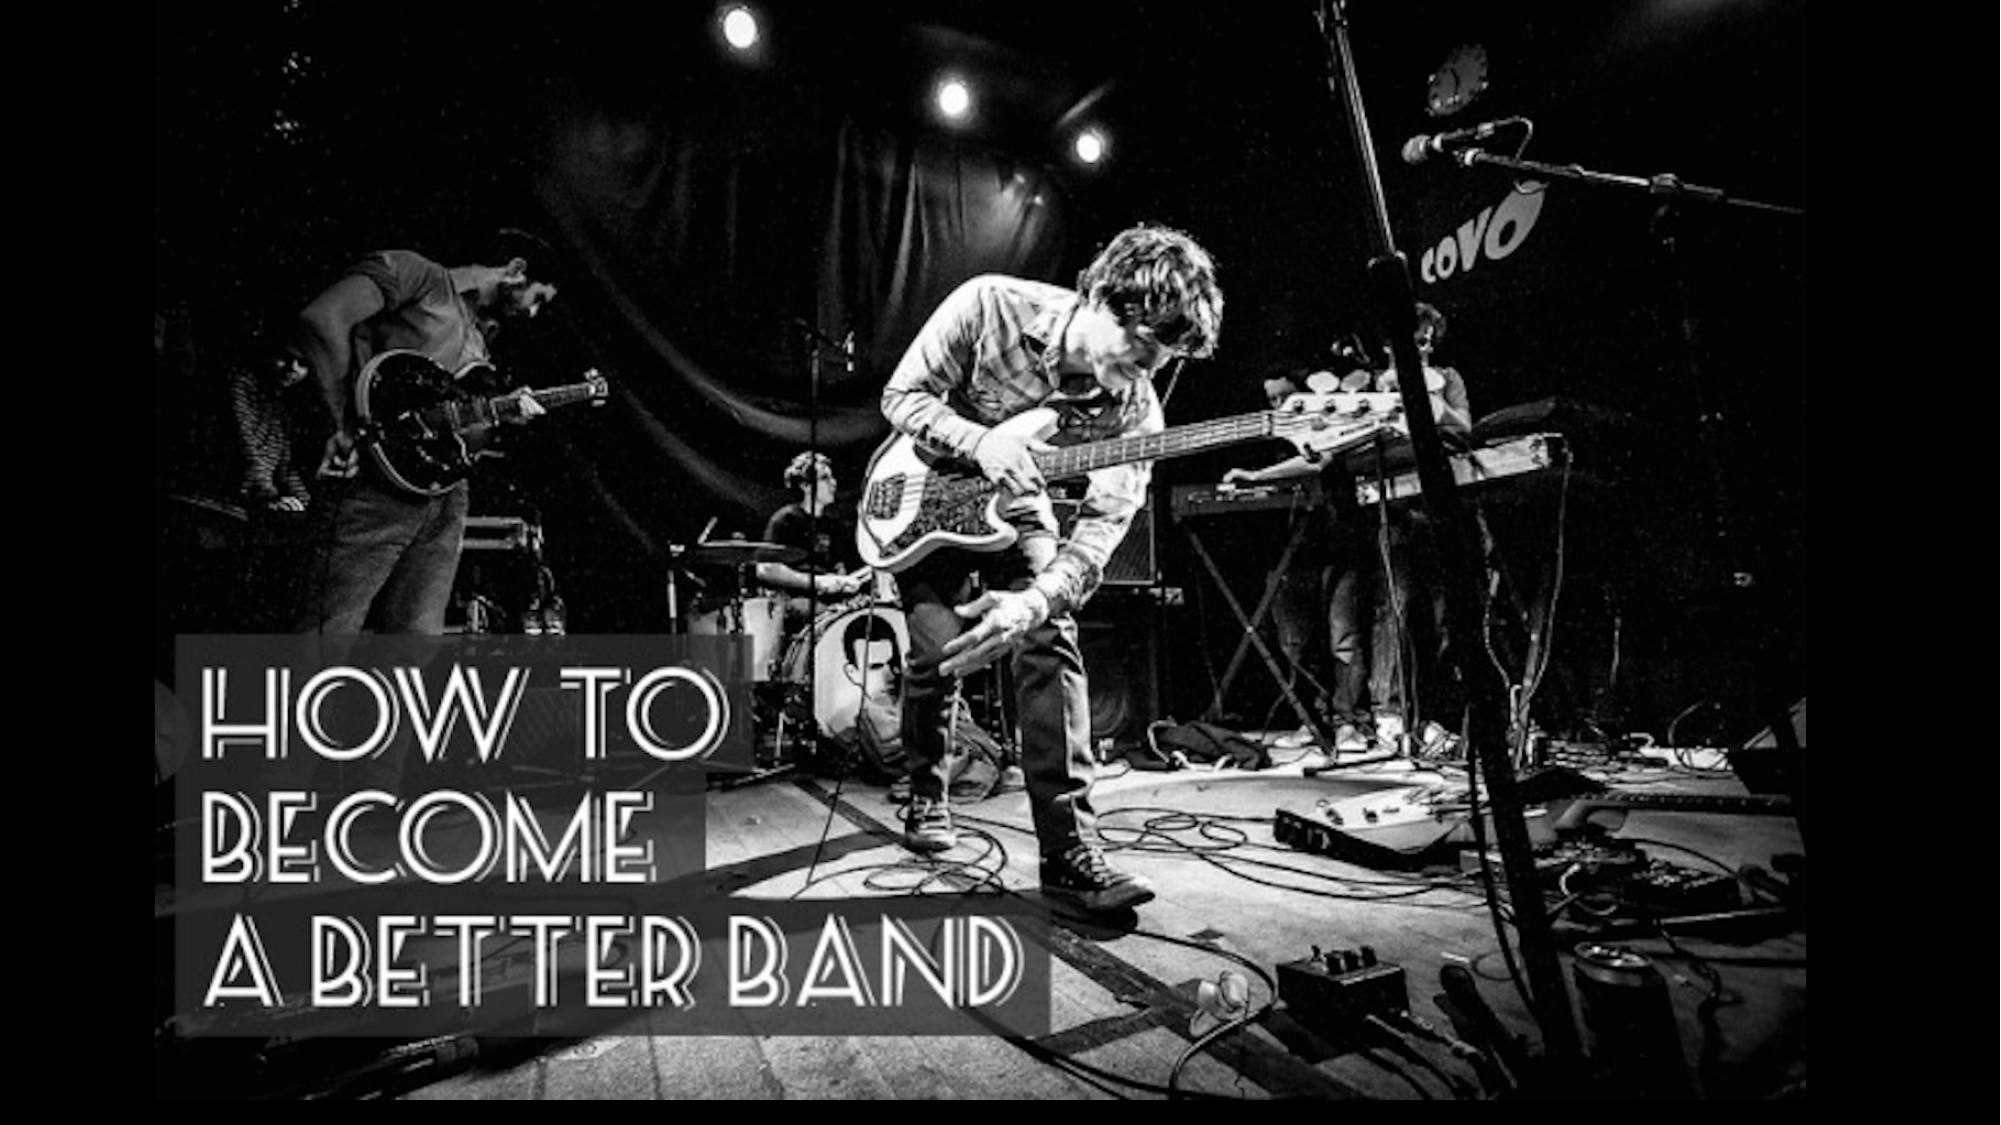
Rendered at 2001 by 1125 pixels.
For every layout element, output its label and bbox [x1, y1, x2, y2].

picture [155, 0, 1806, 1100]
